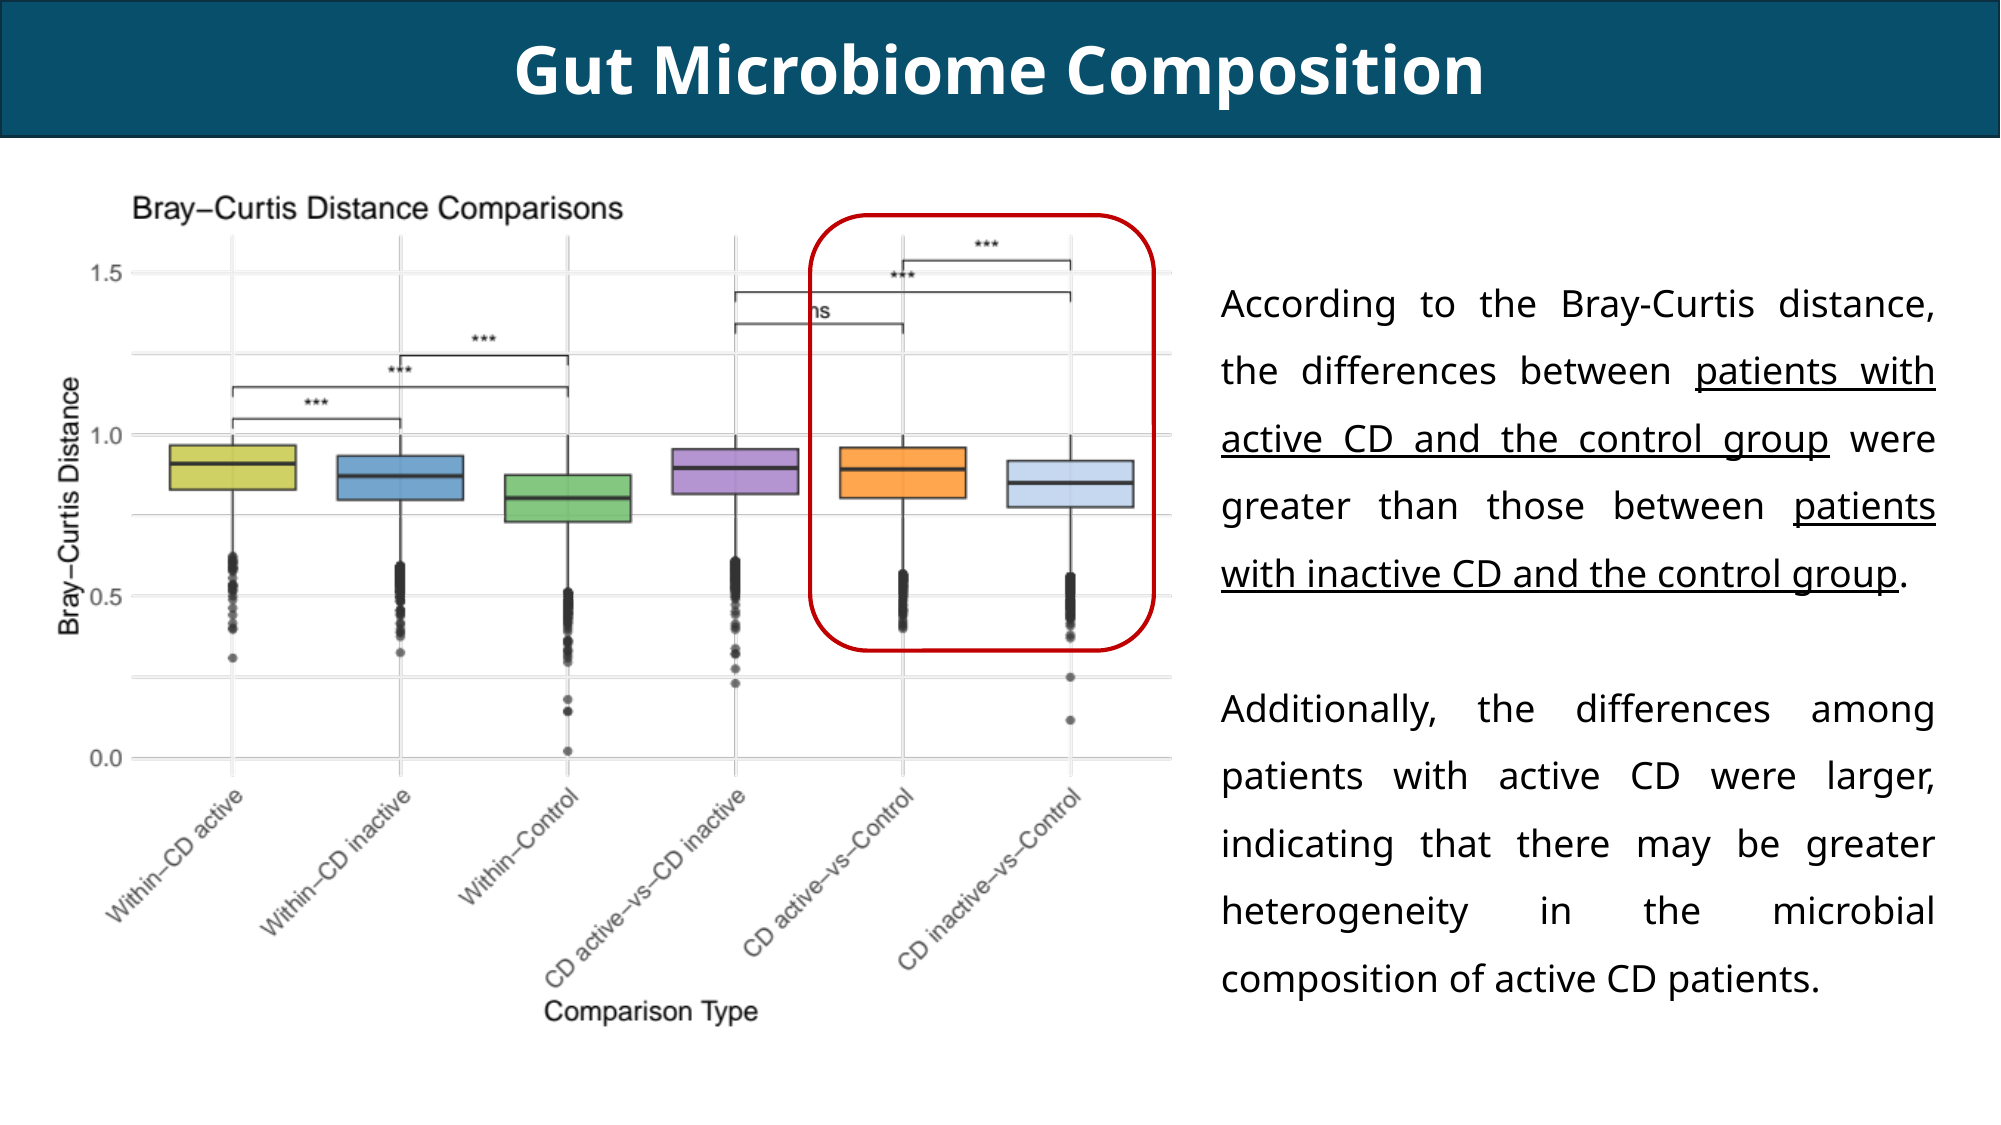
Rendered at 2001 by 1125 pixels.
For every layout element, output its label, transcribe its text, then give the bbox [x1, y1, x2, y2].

text_box Gut Microbiome Composition [0, 0, 2000, 138]
text_box According to the Bray-Curtis distance, the differences between patients with active CD and the control group were greater than those between patients with inactive CD and the control group. Additionally, the differences among patients with active CD were larger, indicating that there may be greater heterogeneity in the microbial composition of active CD patients. [1206, 249, 1952, 1008]
picture [48, 185, 1180, 1034]
